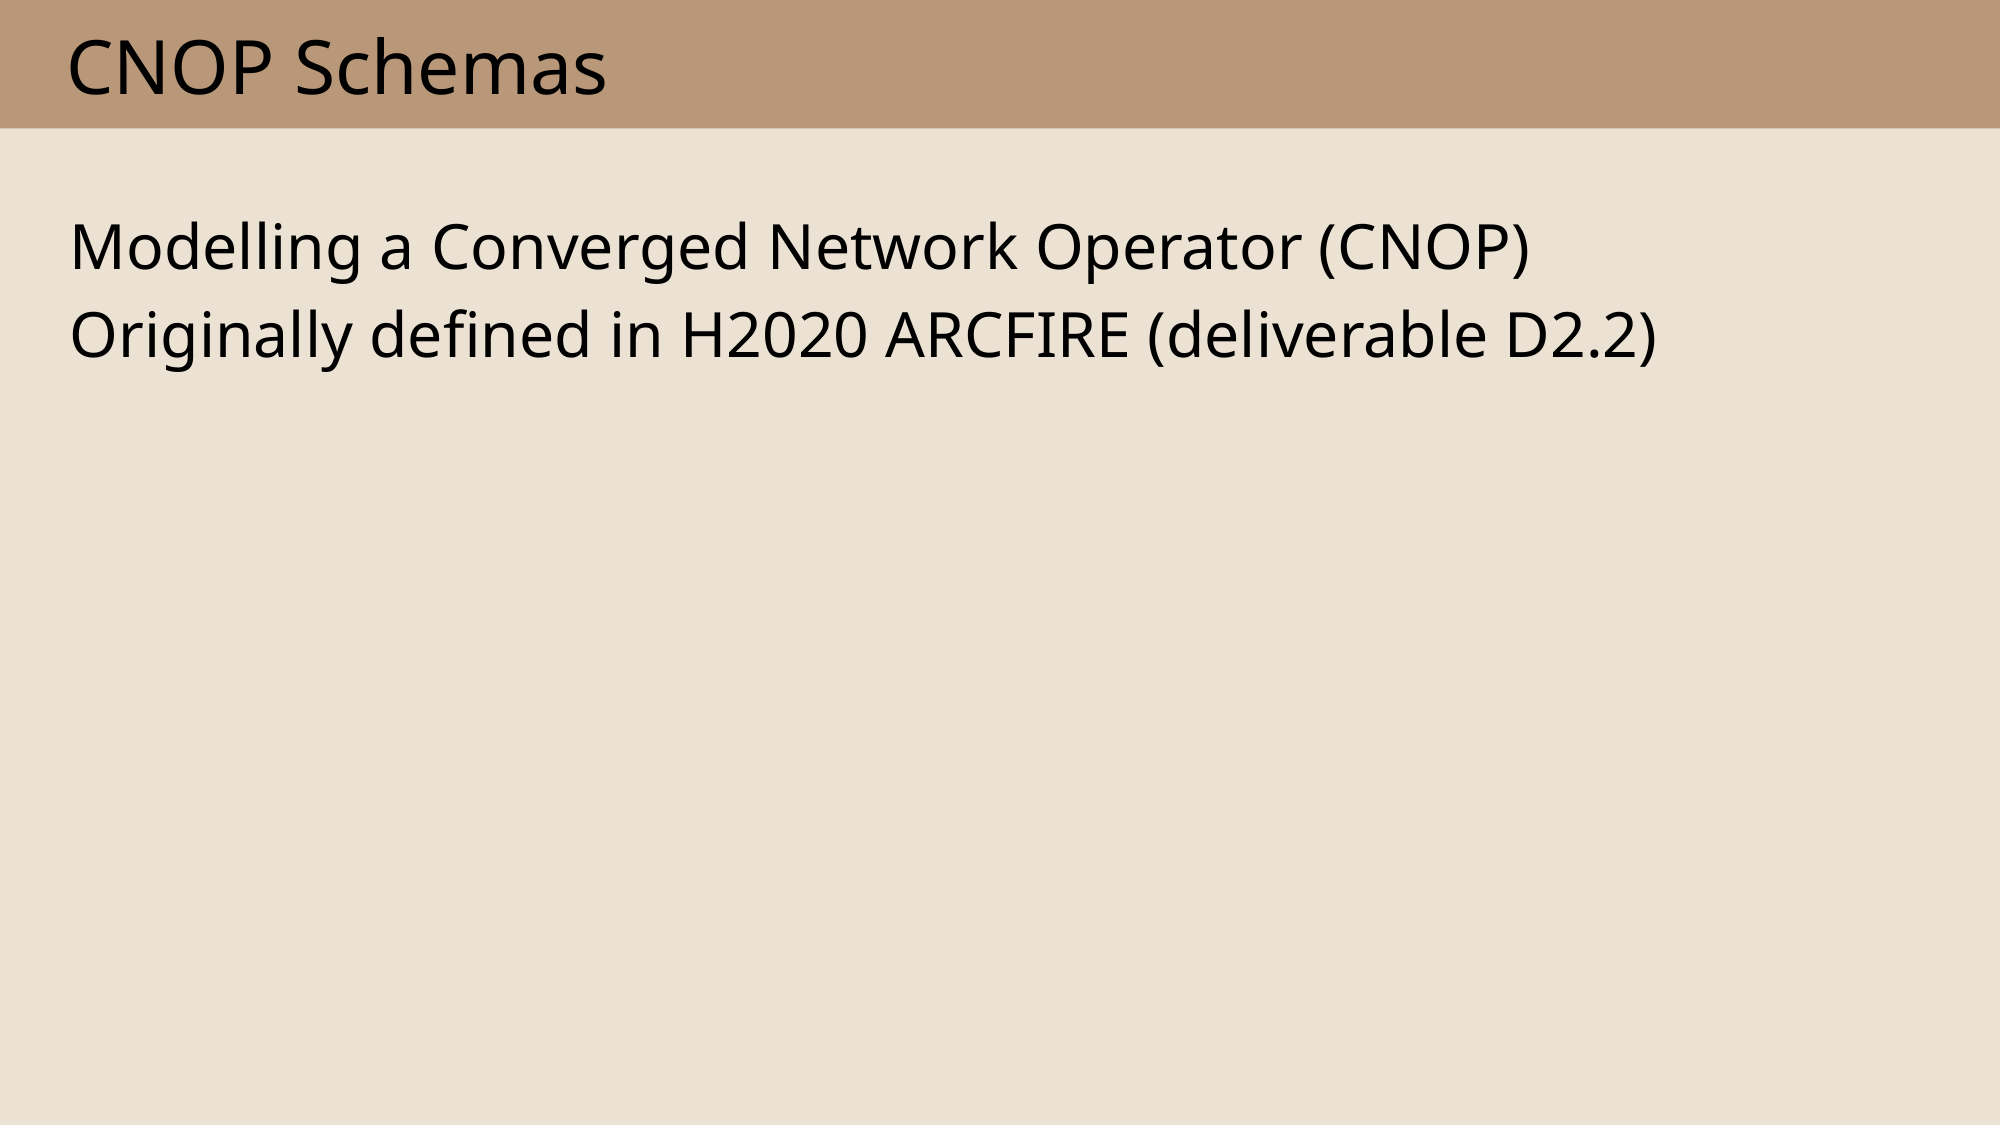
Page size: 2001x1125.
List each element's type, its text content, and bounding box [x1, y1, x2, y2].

list Modelling a Converged Network Operator (CNOP) Originally defined in H2020 ARCFIRE (deliverable D2.2) [54, 208, 1945, 917]
title CNOP Schemas [0, 0, 2000, 129]
